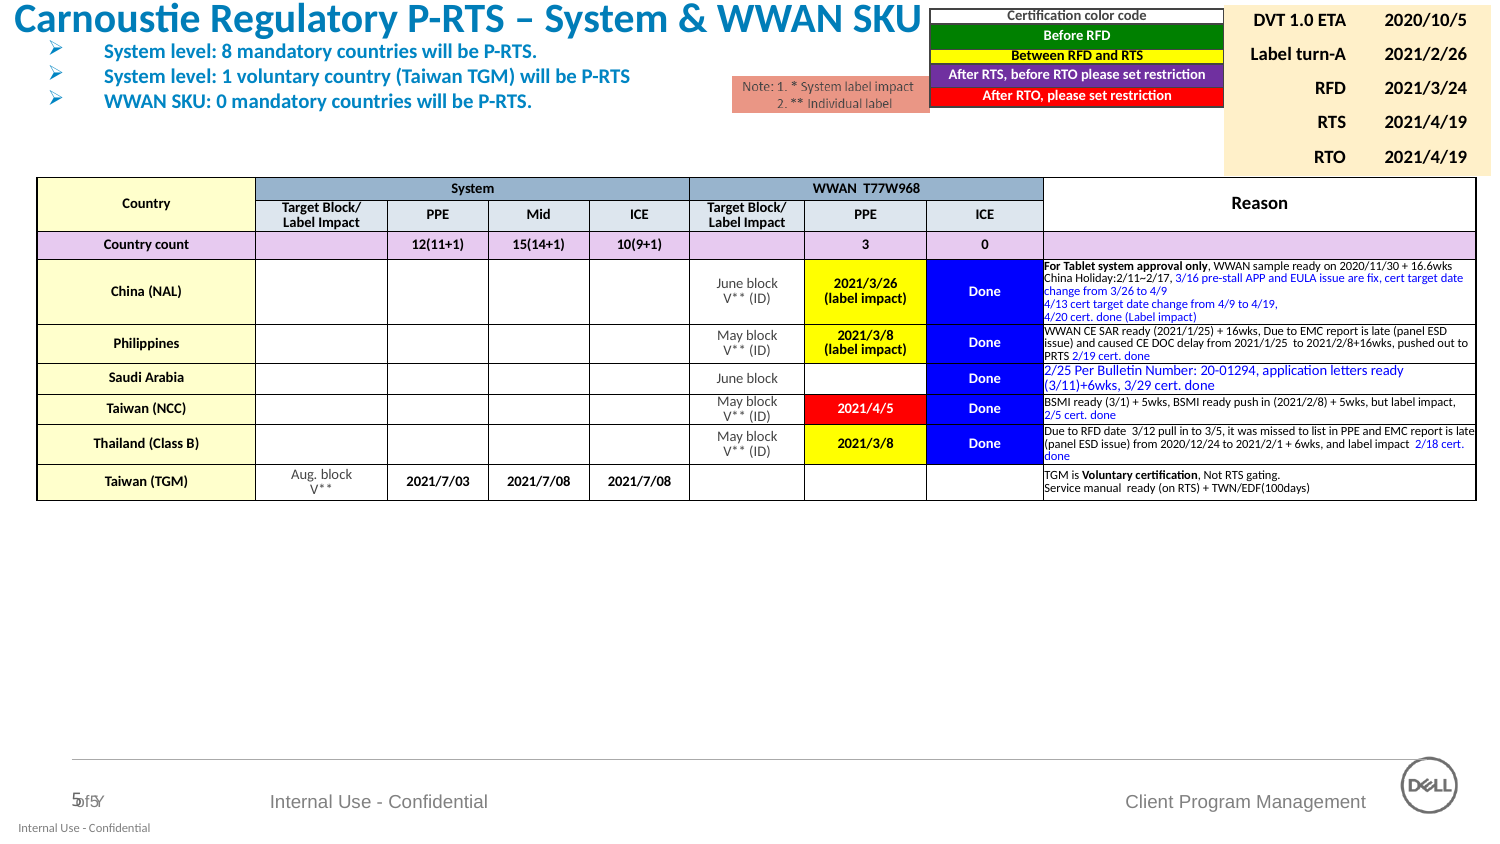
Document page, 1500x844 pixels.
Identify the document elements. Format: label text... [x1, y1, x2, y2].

table_cell Target Block/ Label Impact [690, 201, 804, 231]
table_cell May block V** (ID) [690, 325, 804, 363]
table_cell [256, 260, 387, 324]
table_cell TGM is Voluntary certification, Not RTS gating. Service manual ready (on RTS) + TWN/EDF(100days) [1044, 465, 1475, 500]
table_cell 2021/3/8 (label impact) [805, 325, 926, 363]
table_cell 2021/2/26 [1361, 39, 1491, 73]
table_cell May block V** (ID) [690, 395, 804, 424]
table_cell 2021/7/08 [590, 465, 689, 500]
table_cell China (NAL) [38, 260, 255, 324]
table_cell [256, 364, 387, 394]
table_cell 3 [805, 232, 926, 259]
table_cell [256, 232, 387, 259]
table_header WWAN T77W968 [690, 178, 1043, 200]
table_header 2020/10/5 [1361, 5, 1491, 39]
table_cell [590, 325, 689, 363]
table_cell 0 [927, 232, 1043, 259]
table_cell RFD [1224, 73, 1361, 107]
table_cell [489, 260, 589, 324]
table_cell PPE [388, 201, 488, 231]
table_cell ICE [927, 201, 1043, 231]
table_cell 2/25 Per Bulletin Number: 20-01294, application letters ready (3/11)+6wks, 3/29 cert. done [1044, 364, 1475, 394]
table_cell [388, 325, 488, 363]
table_cell 2021/7/08 [489, 465, 589, 500]
table_cell Country count [38, 232, 255, 259]
table_cell [489, 425, 589, 464]
table_cell [1044, 232, 1475, 259]
table_cell [489, 364, 589, 394]
table_cell [388, 425, 488, 464]
table_cell 2021/3/8 [805, 425, 926, 464]
table_cell ICE [590, 201, 689, 231]
table_cell [805, 364, 926, 394]
table_cell Mid [489, 201, 589, 231]
table_cell [590, 364, 689, 394]
table_cell June block V** (ID) [690, 260, 804, 324]
text_box System level: 8 mandatory countries will be P-RTS. System level: 1 voluntary country (Taiwan TGM) will be P-RTS WWAN SKU: 0 mandatory countries will be P-RTS. [33, 30, 794, 109]
table_cell Taiwan (TGM) [38, 465, 255, 500]
table_cell BSMI ready (3/1) + 5wks, BSMI ready push in (2021/2/8) + 5wks, but label impact, 2/5 cert. done [1044, 395, 1475, 424]
table_cell [590, 425, 689, 464]
table_cell Due to RFD date 3/12 pull in to 3/5, it was missed to list in PPE and EMC report is late (panel ESD issue) from 2020/12/24 to 2021/2/1 + 6wks, and label impact 2/18 cert. done [1044, 425, 1475, 464]
picture [1400, 756, 1458, 814]
table_cell May block V** (ID) [690, 425, 804, 464]
table_cell 2021/4/5 [805, 395, 926, 424]
table_cell [489, 325, 589, 363]
table_cell Before RFD [931, 25, 1223, 49]
table_cell Done [927, 364, 1043, 394]
table_cell [690, 465, 804, 500]
table_cell WWAN CE SAR ready (2021/1/25) + 16wks, Due to EMC report is late (panel ESD issue) and caused CE DOC delay from 2021/1/25 to 2021/2/8+16wks, pushed out to PRTS 2/19 cert. done [1044, 325, 1475, 363]
slide_number 5 [71, 791, 115, 810]
table_cell Done [927, 425, 1043, 464]
table_cell [256, 425, 387, 464]
table_cell [927, 465, 1043, 500]
table_cell [256, 325, 387, 363]
table_cell 2021/7/03 [388, 465, 488, 500]
table_cell [489, 395, 589, 424]
text_box Carnoustie Regulatory P-RTS – System & WWAN SKU [0, 0, 1358, 47]
table_cell [690, 232, 804, 259]
table_cell 12(11+1) [388, 232, 488, 259]
table_cell Thailand (Class B) [38, 425, 255, 464]
table_cell Target Block/ Label Impact [256, 201, 387, 231]
table_header System [256, 178, 689, 200]
table_cell [388, 364, 488, 394]
table_cell After RTS, before RTO please set restriction [931, 65, 1223, 87]
table_cell Done [927, 260, 1043, 324]
table_cell Aug. block V** [256, 465, 387, 500]
table_cell [256, 395, 387, 424]
table_cell [388, 260, 488, 324]
table_header Certification color code [931, 10, 1223, 23]
table_cell 2021/3/24 [1361, 73, 1491, 107]
table_cell [590, 260, 689, 324]
table_cell Label turn-A [1224, 39, 1361, 73]
table_cell [590, 395, 689, 424]
table_cell Philippines [38, 325, 255, 363]
table_cell PPE [805, 201, 926, 231]
picture [732, 73, 931, 120]
table_cell RTS [1224, 107, 1361, 141]
table_cell For Tablet system approval only, WWAN sample ready on 2020/11/30 + 16.6wks China Holiday:2/11~2/17, 3/16 pre-stall APP and EULA issue are fix, cert target date change from 3/26 to 4/9 4/13 cert target date change from 4/9 to 4/19, 4/20 cert. done (Label impact) [1044, 260, 1475, 324]
table_cell [805, 465, 926, 500]
table_cell Saudi Arabia [38, 364, 255, 394]
table_cell [388, 395, 488, 424]
table_header Reason [1044, 178, 1475, 231]
table_cell Done [927, 325, 1043, 363]
table_cell Done [927, 395, 1043, 424]
table_cell June block [690, 364, 804, 394]
table_cell Between RFD and RTS [931, 50, 1223, 63]
table_cell After RTO, please set restriction [934, 88, 1223, 106]
table_cell 2021/4/19 [1361, 141, 1491, 176]
table_cell 15(14+1) [489, 232, 589, 259]
table_cell RTO [1224, 141, 1361, 176]
table_cell Taiwan (NCC) [38, 395, 255, 424]
table_cell 10(9+1) [590, 232, 689, 259]
table_cell 2021/4/19 [1361, 107, 1491, 141]
table_header DVT 1.0 ETA [1224, 5, 1361, 39]
table_cell 2021/3/26 (label impact) [805, 260, 926, 324]
table_header Country [38, 178, 255, 231]
